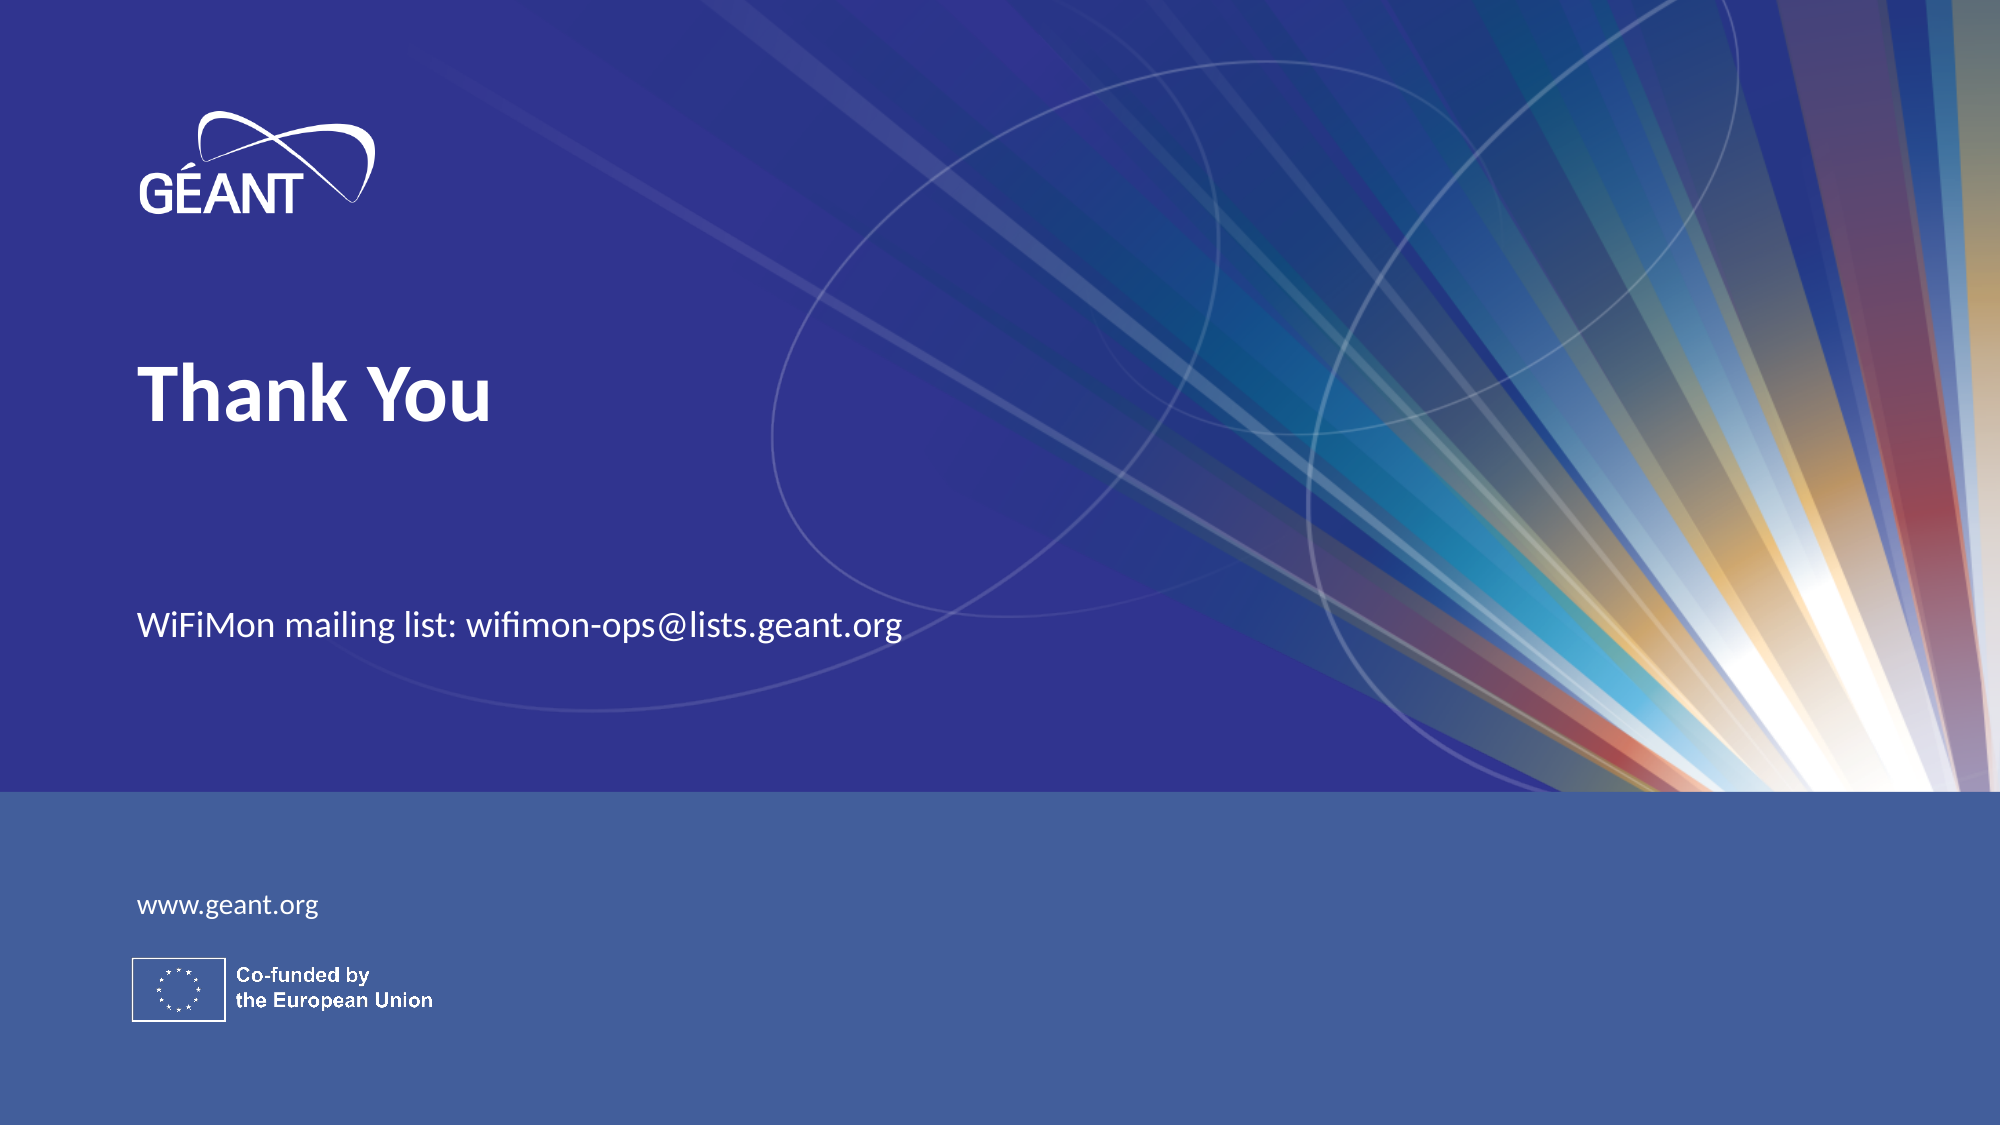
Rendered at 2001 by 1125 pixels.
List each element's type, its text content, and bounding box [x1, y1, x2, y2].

text_box WiFiMon mailing list: wifimon-ops@lists.geant.org [122, 547, 1131, 653]
picture [129, 955, 455, 1024]
title Thank You [122, 358, 1746, 430]
picture [116, 0, 2000, 791]
